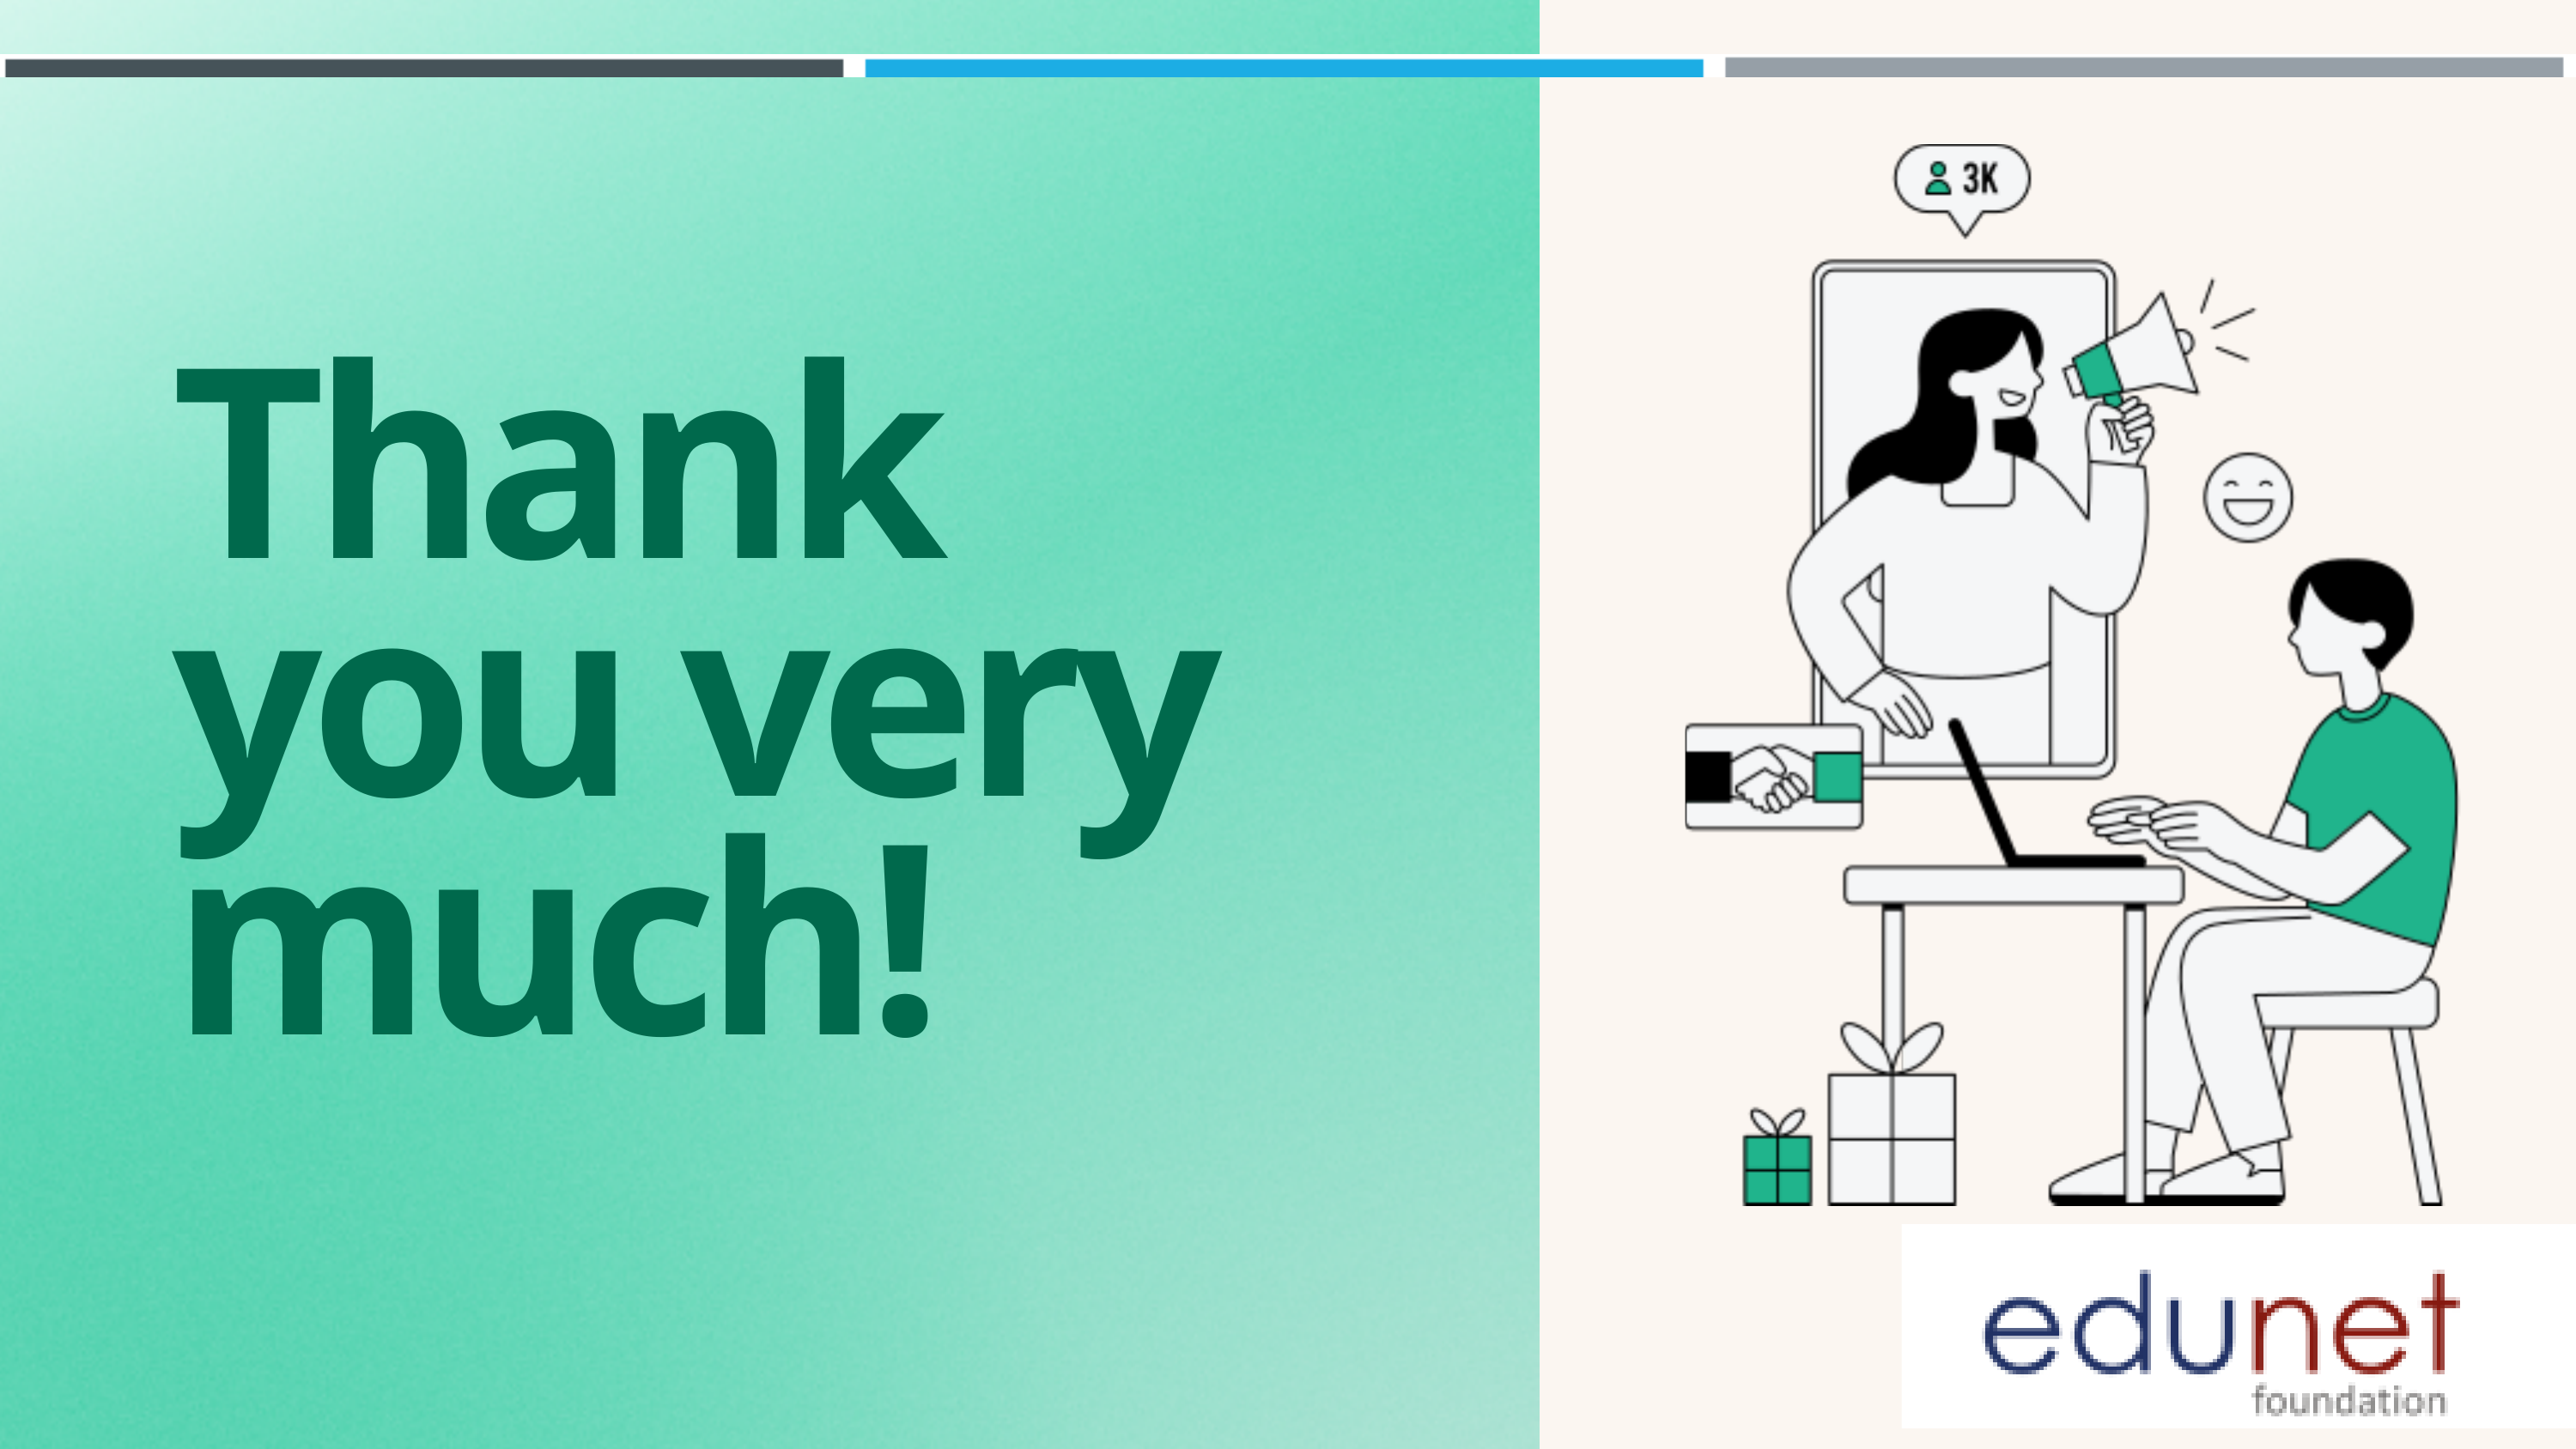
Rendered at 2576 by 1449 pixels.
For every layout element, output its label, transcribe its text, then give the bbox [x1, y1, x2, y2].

text_box [0, 77, 1540, 1449]
text_box [1901, 1224, 2576, 1428]
text_box [1685, 144, 2469, 1206]
text_box [0, 0, 1540, 54]
text_box Thank you very much! [171, 373, 1319, 1088]
text_box [0, 54, 2576, 77]
